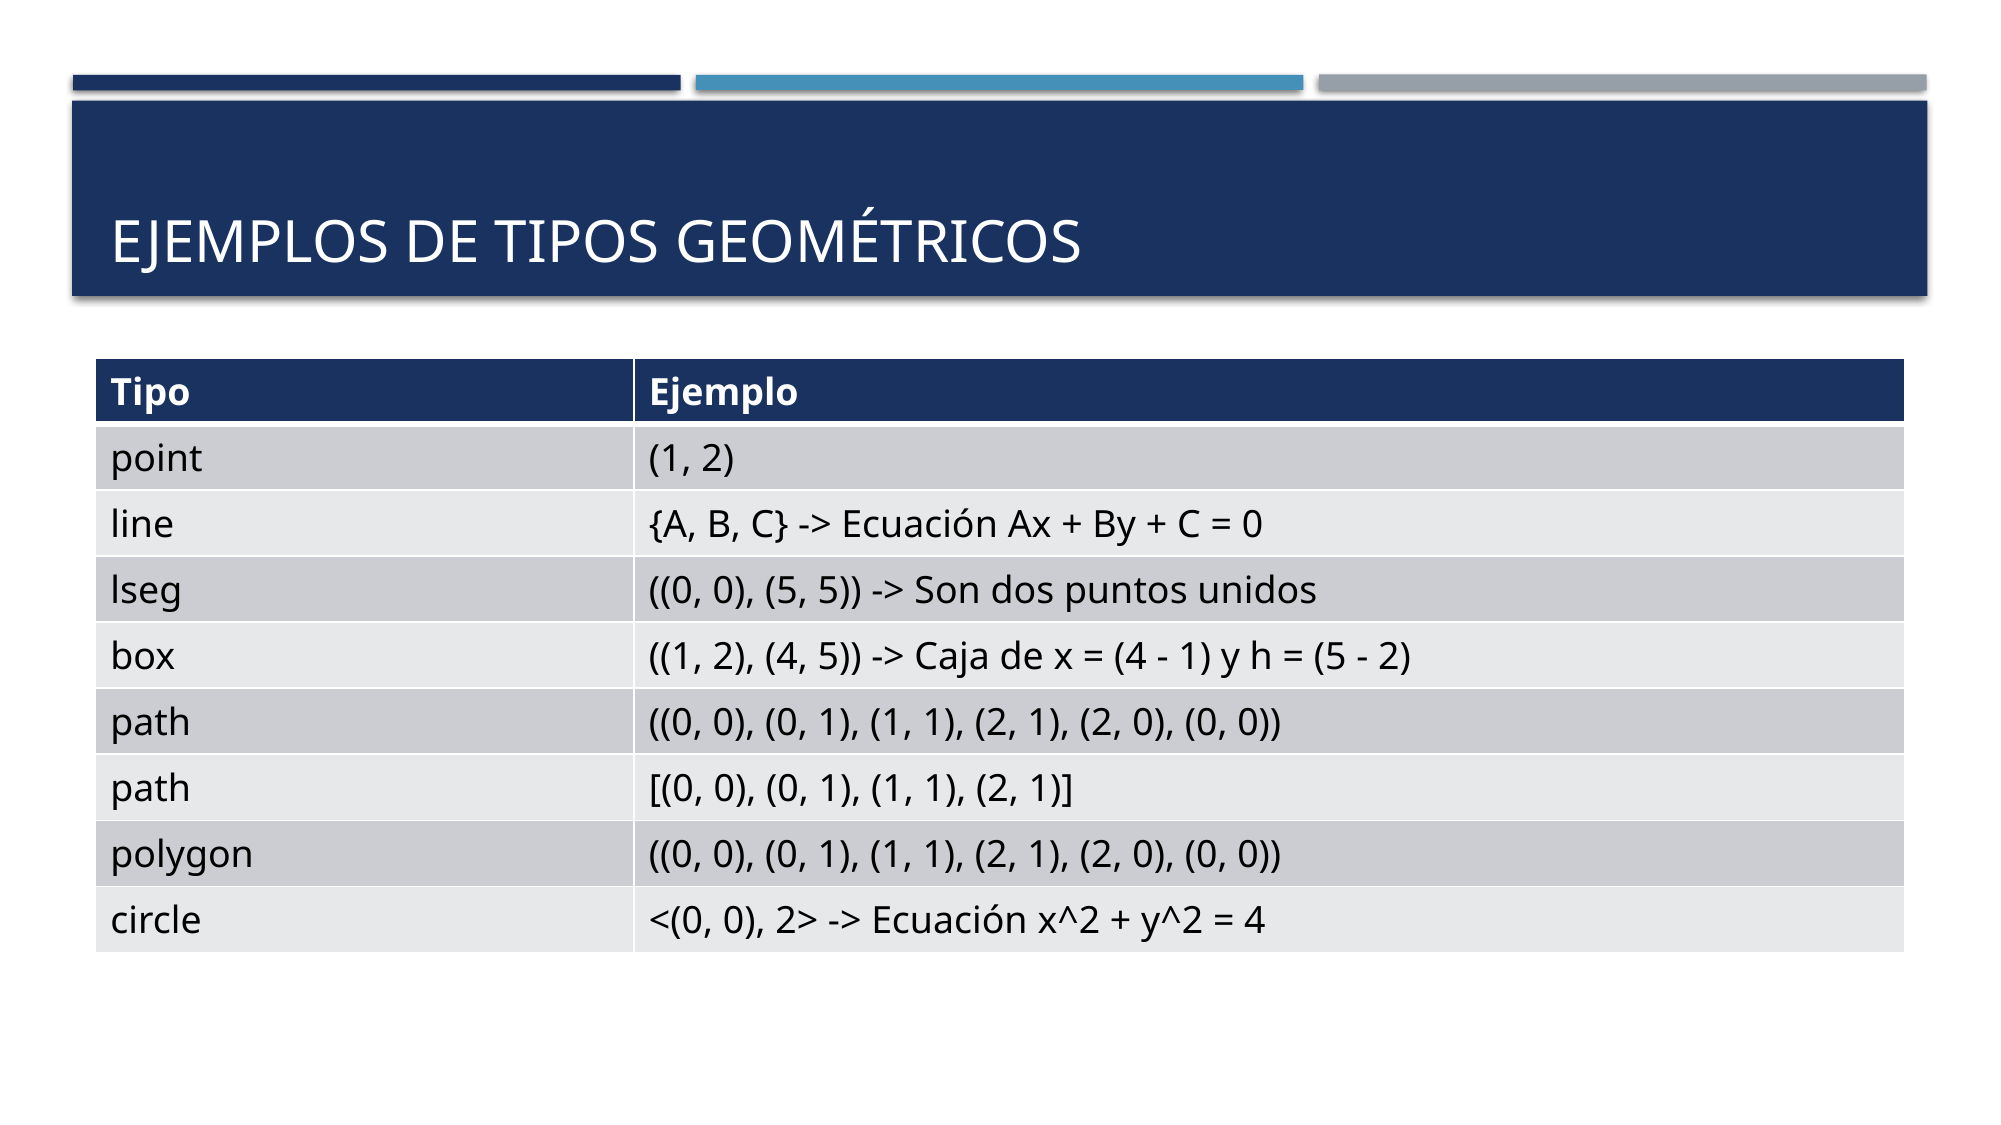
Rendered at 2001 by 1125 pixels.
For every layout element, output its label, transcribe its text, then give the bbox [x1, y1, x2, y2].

table_cell box [96, 623, 633, 687]
table_header Ejemplo [635, 359, 1904, 421]
table_cell (1, 2) [635, 427, 1904, 489]
table_cell ((0, 0), (0, 1), (1, 1), (2, 1), (2, 0), (0, 0)) [635, 821, 1904, 886]
table_cell [(0, 0), (0, 1), (1, 1), (2, 1)] [635, 755, 1904, 820]
table_cell point [96, 427, 633, 489]
title Ejemplos de tipos geométricos [95, 115, 1905, 282]
table_cell lseg [96, 557, 633, 621]
table_cell ((0, 0), (5, 5)) -> Son dos puntos unidos [635, 557, 1904, 621]
table_cell polygon [96, 821, 633, 886]
table_cell path [96, 755, 633, 820]
table_cell ((0, 0), (0, 1), (1, 1), (2, 1), (2, 0), (0, 0)) [635, 689, 1904, 753]
table_header Tipo [96, 359, 633, 421]
table_cell {A, B, C} -> Ecuación Ax + By + C = 0 [635, 491, 1904, 555]
table_cell <(0, 0), 2> -> Ecuación x^2 + y^2 = 4 [635, 887, 1904, 952]
table_cell ((1, 2), (4, 5)) -> Caja de x = (4 - 1) y h = (5 - 2) [635, 623, 1904, 687]
table_cell line [96, 491, 633, 555]
table_cell circle [96, 887, 633, 952]
table_cell path [96, 689, 633, 753]
